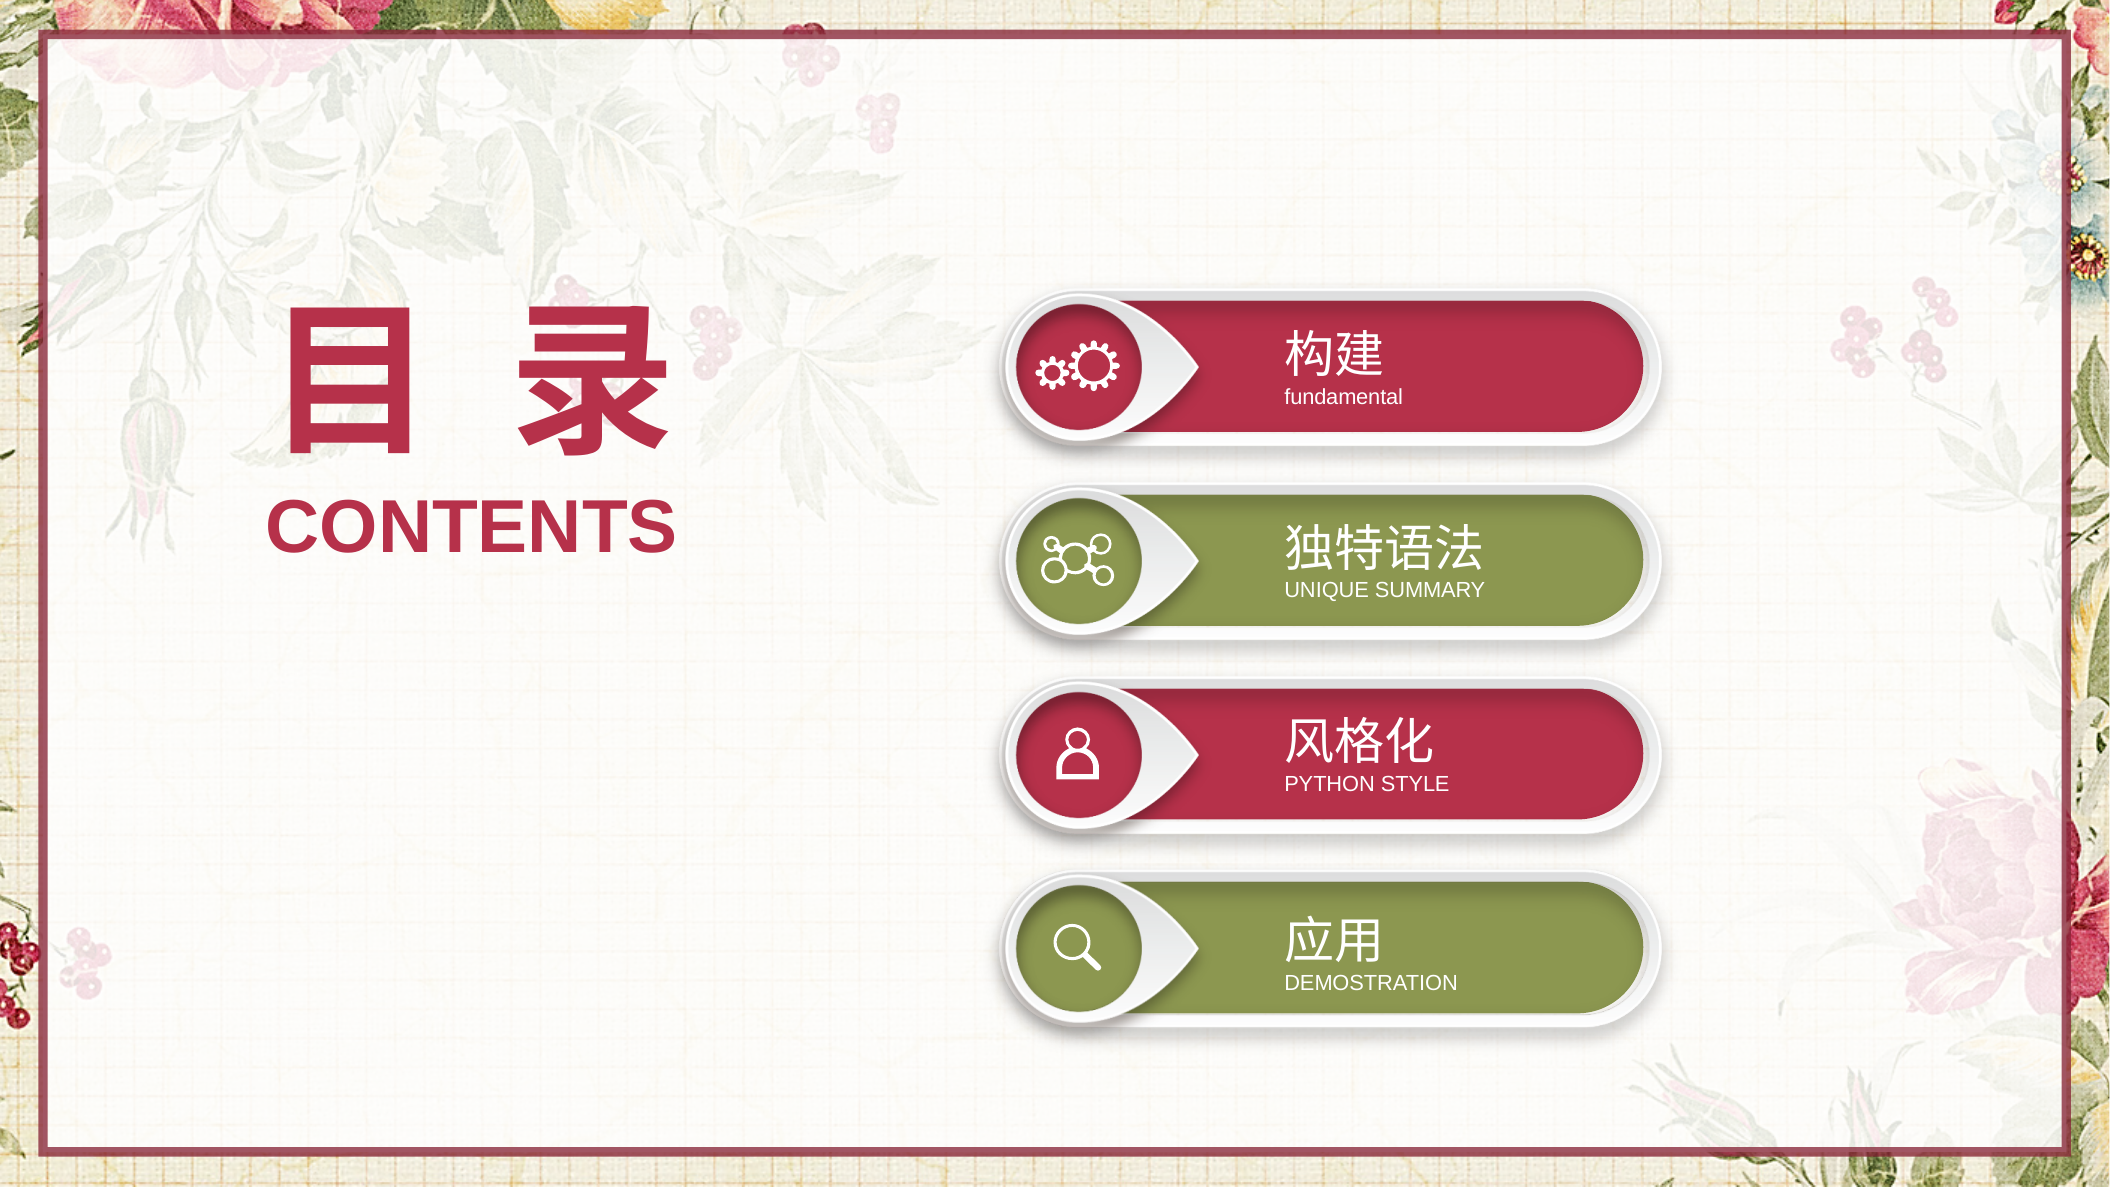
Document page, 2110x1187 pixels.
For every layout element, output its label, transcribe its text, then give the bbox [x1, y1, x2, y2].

text_box 目 录 [234, 273, 710, 474]
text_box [974, 853, 1687, 1062]
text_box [974, 660, 1687, 853]
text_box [974, 466, 1687, 660]
text_box CONTENTS [243, 476, 700, 568]
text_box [974, 272, 1687, 466]
picture [0, 0, 2110, 1187]
